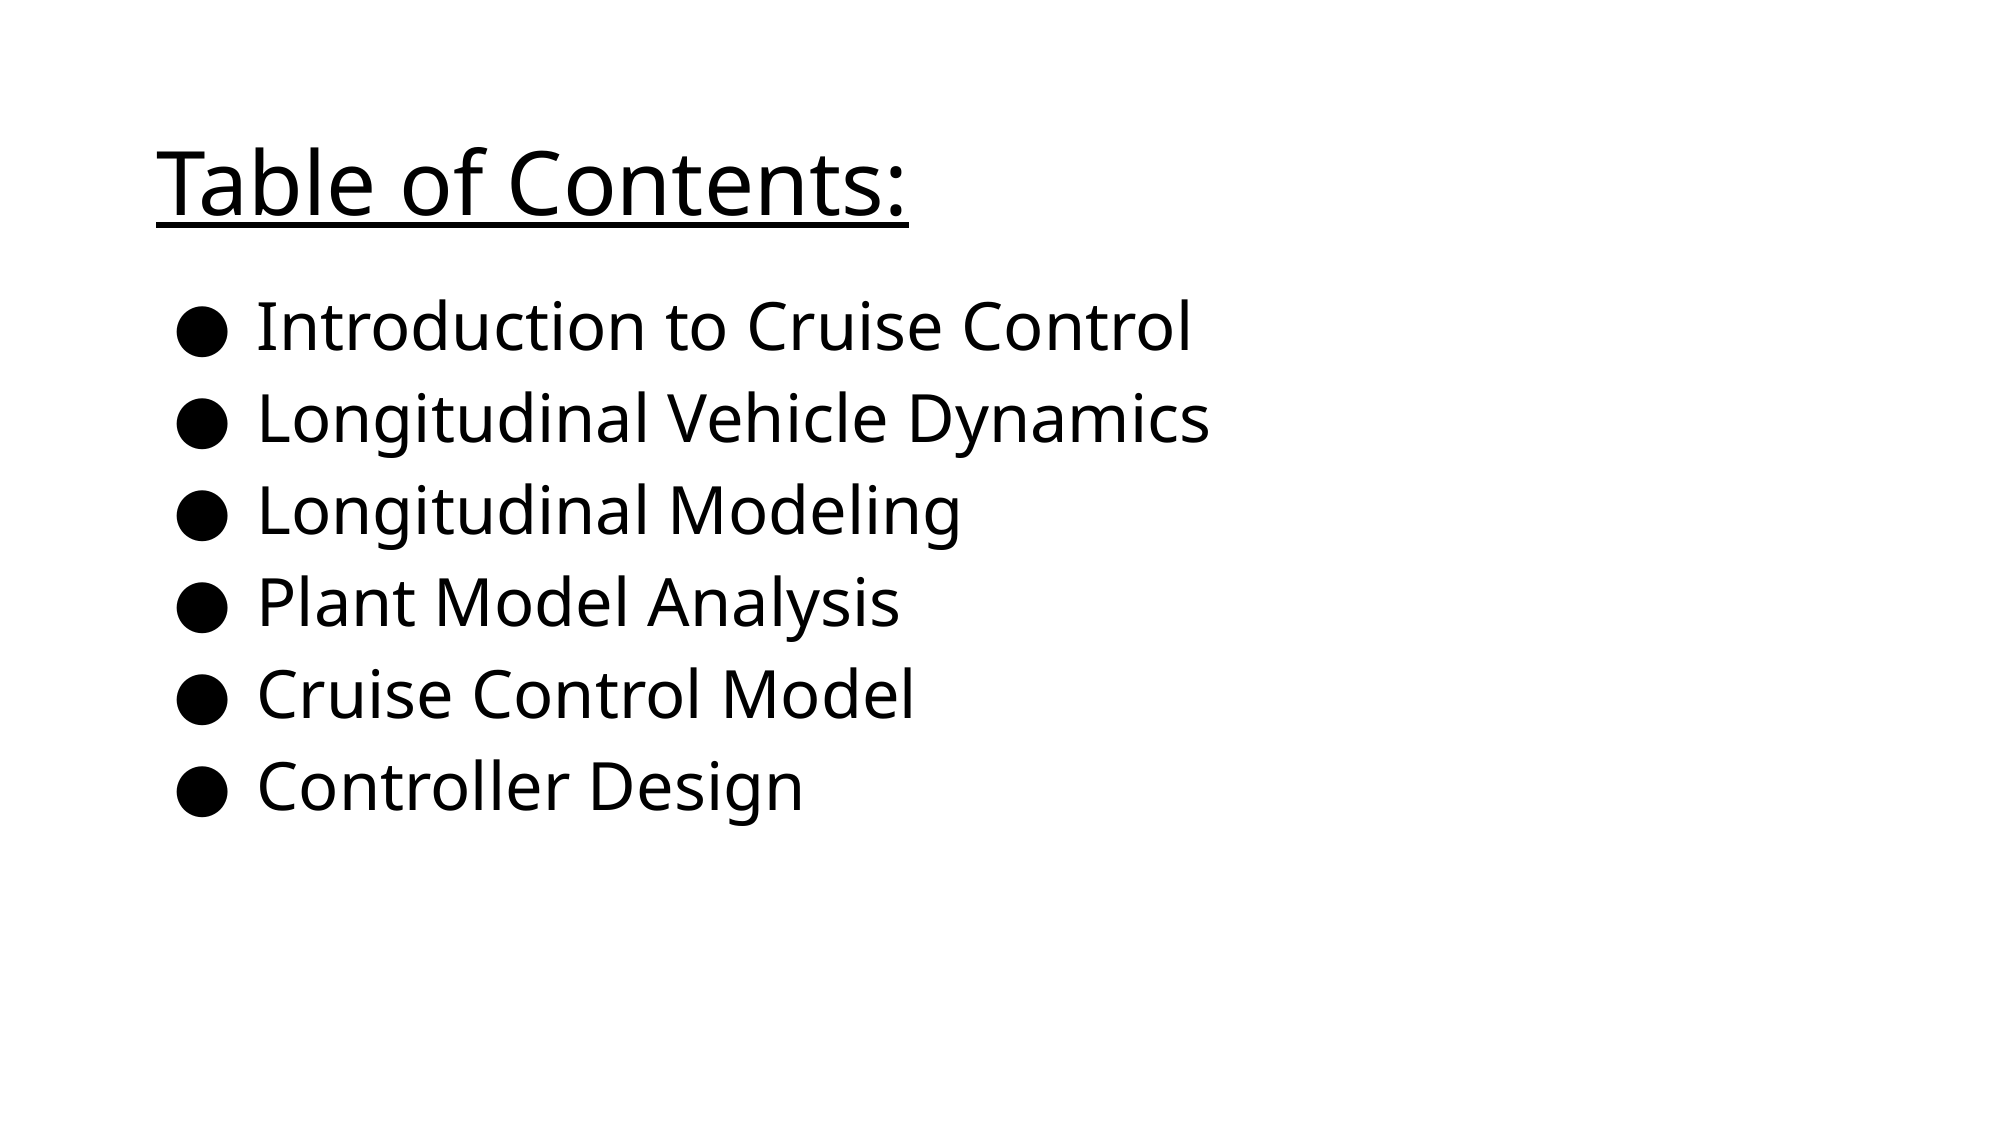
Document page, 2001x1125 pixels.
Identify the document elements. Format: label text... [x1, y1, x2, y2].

title Table of Contents: [136, 106, 2000, 232]
list Introduction to Cruise Control Longitudinal Vehicle Dynamics Longitudinal Modeling Plant Model Analysis Cruise Control Model Controller Design [136, 252, 2000, 1000]
